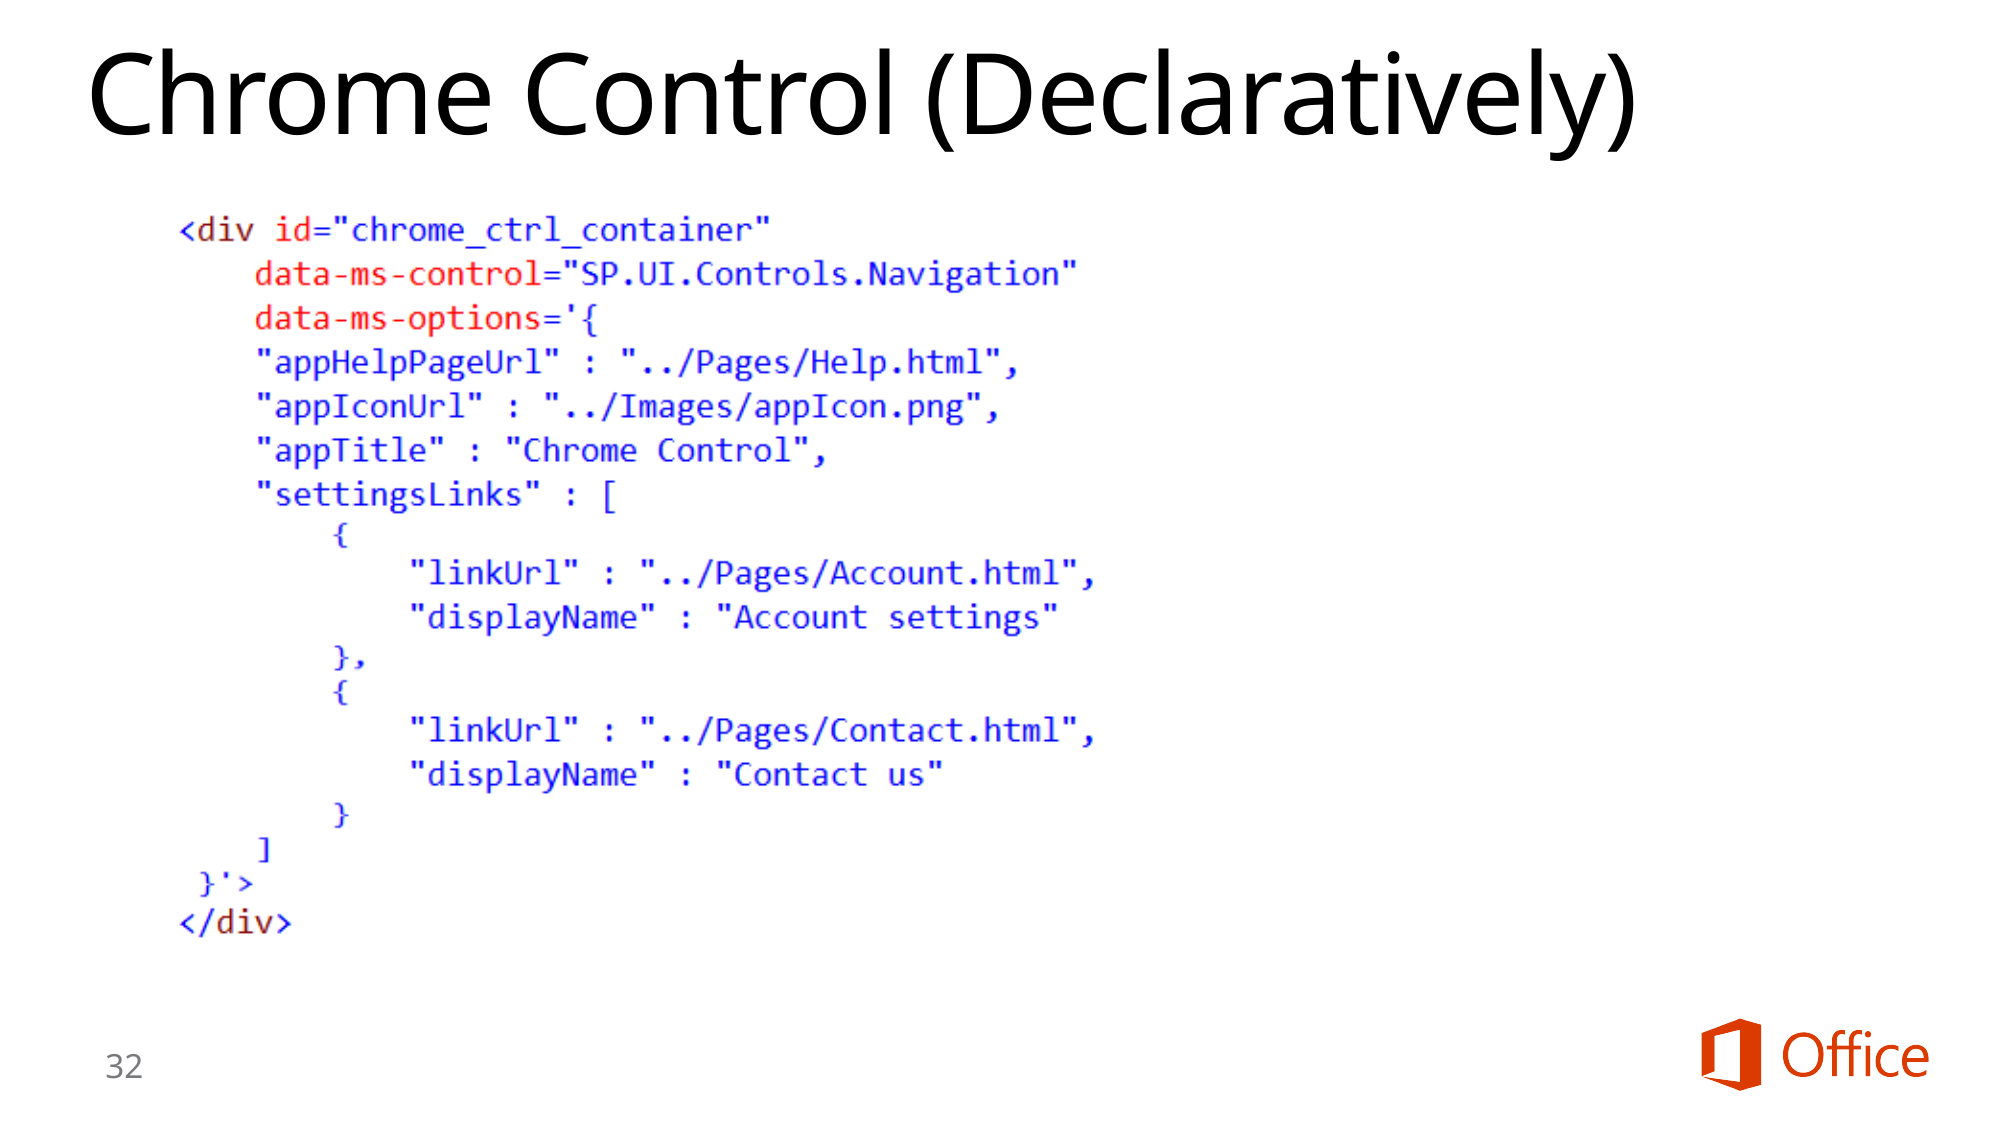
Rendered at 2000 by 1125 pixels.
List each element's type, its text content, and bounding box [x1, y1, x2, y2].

picture [160, 203, 1160, 952]
slide_number 32 [85, 1049, 178, 1086]
title Chrome Control (Declaratively) [85, 37, 1914, 161]
picture [1670, 987, 1960, 1122]
